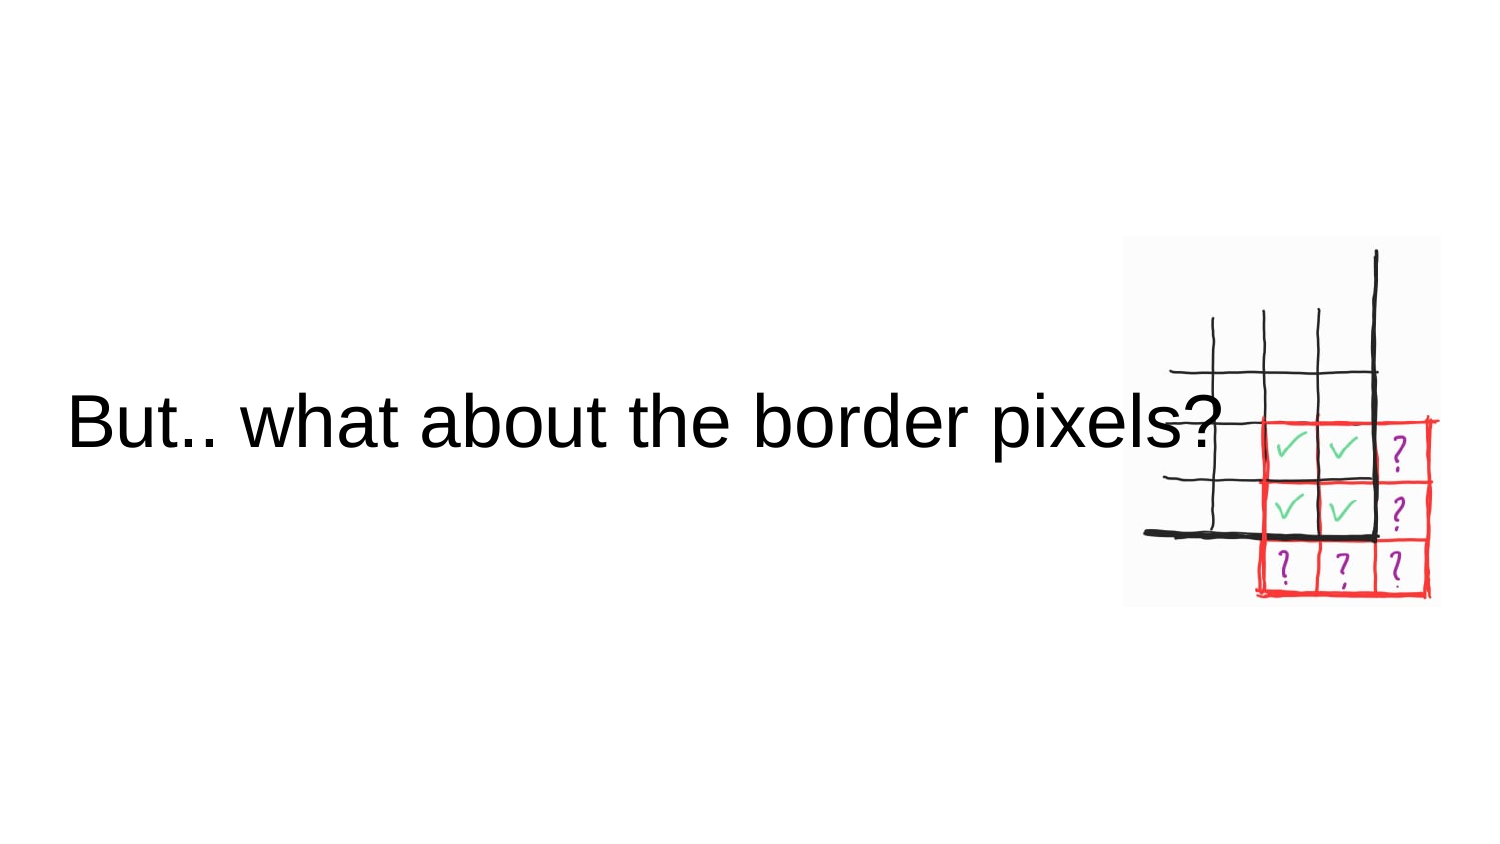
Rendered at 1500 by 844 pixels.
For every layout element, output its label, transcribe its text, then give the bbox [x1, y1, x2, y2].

title But.. what about the border pixels? [51, 352, 1118, 491]
picture [1123, 236, 1441, 607]
